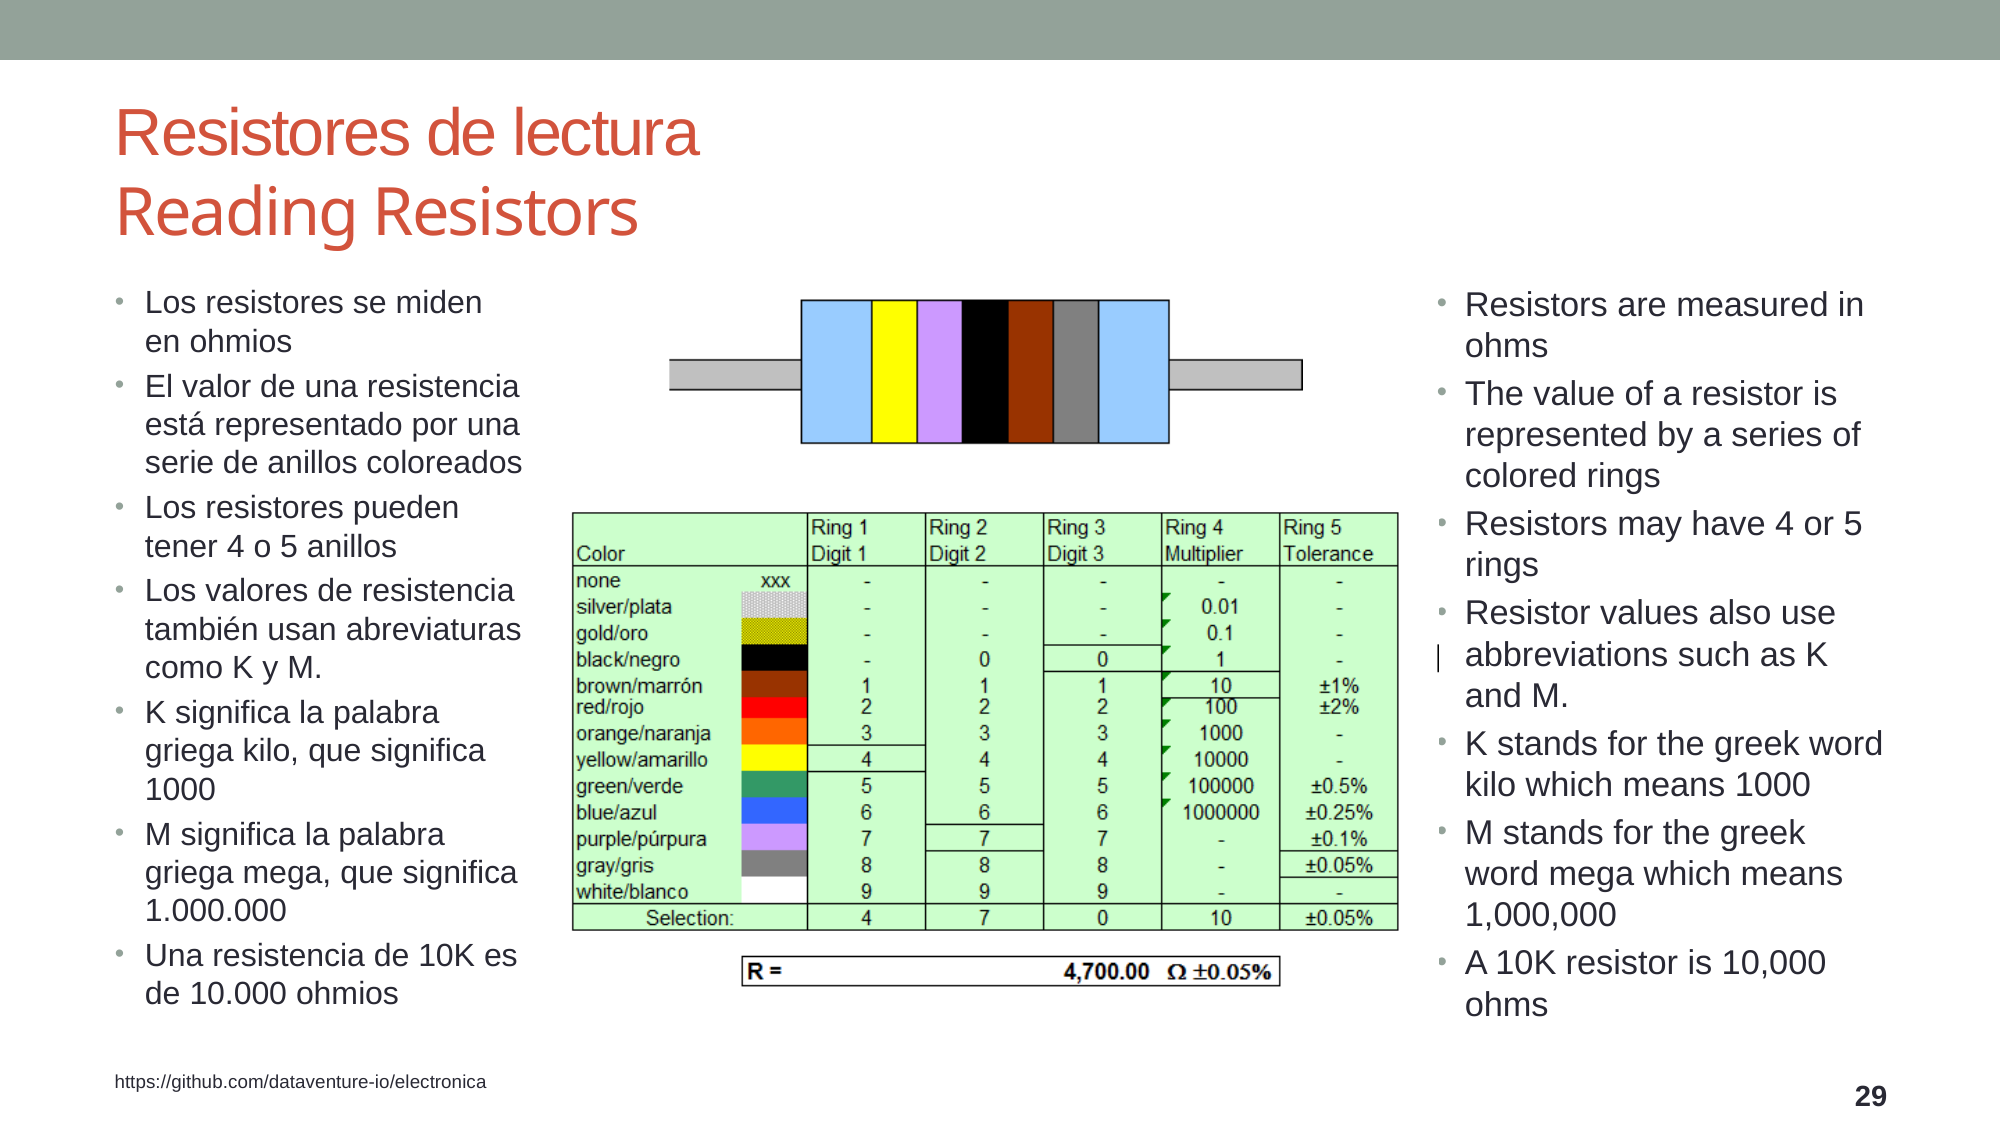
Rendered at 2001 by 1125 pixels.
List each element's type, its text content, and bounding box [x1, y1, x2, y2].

list Resistors are measured in ohms The value of a resistor is represented by a series of colored rings Resistors may have 4 or 5 rings Resistor values also use abbreviations such as K and M. K stands for the greek word kilo which means 1000 M stands for the greek word mega which means 1,000,000 A 10K resistor is 10,000 ohms [1421, 274, 1900, 1049]
title Resistores de lectura Reading Resistors [99, 87, 1900, 250]
picture [667, 270, 1303, 474]
picture [531, 485, 1439, 1013]
slide_number 29 [1585, 1068, 1903, 1123]
list Los resistores se miden en ohmios El valor de una resistencia está representado por una serie de anillos coloreados Los resistores pueden tener 4 o 5 anillos Los valores de resistencia también usan abreviaturas como K y M. K significa la palabra griega kilo, que significa 1000 M significa la palabra griega mega, que significa 1.000.000 Una resistencia de 10K es de 10.000 ohmios [99, 274, 541, 1049]
